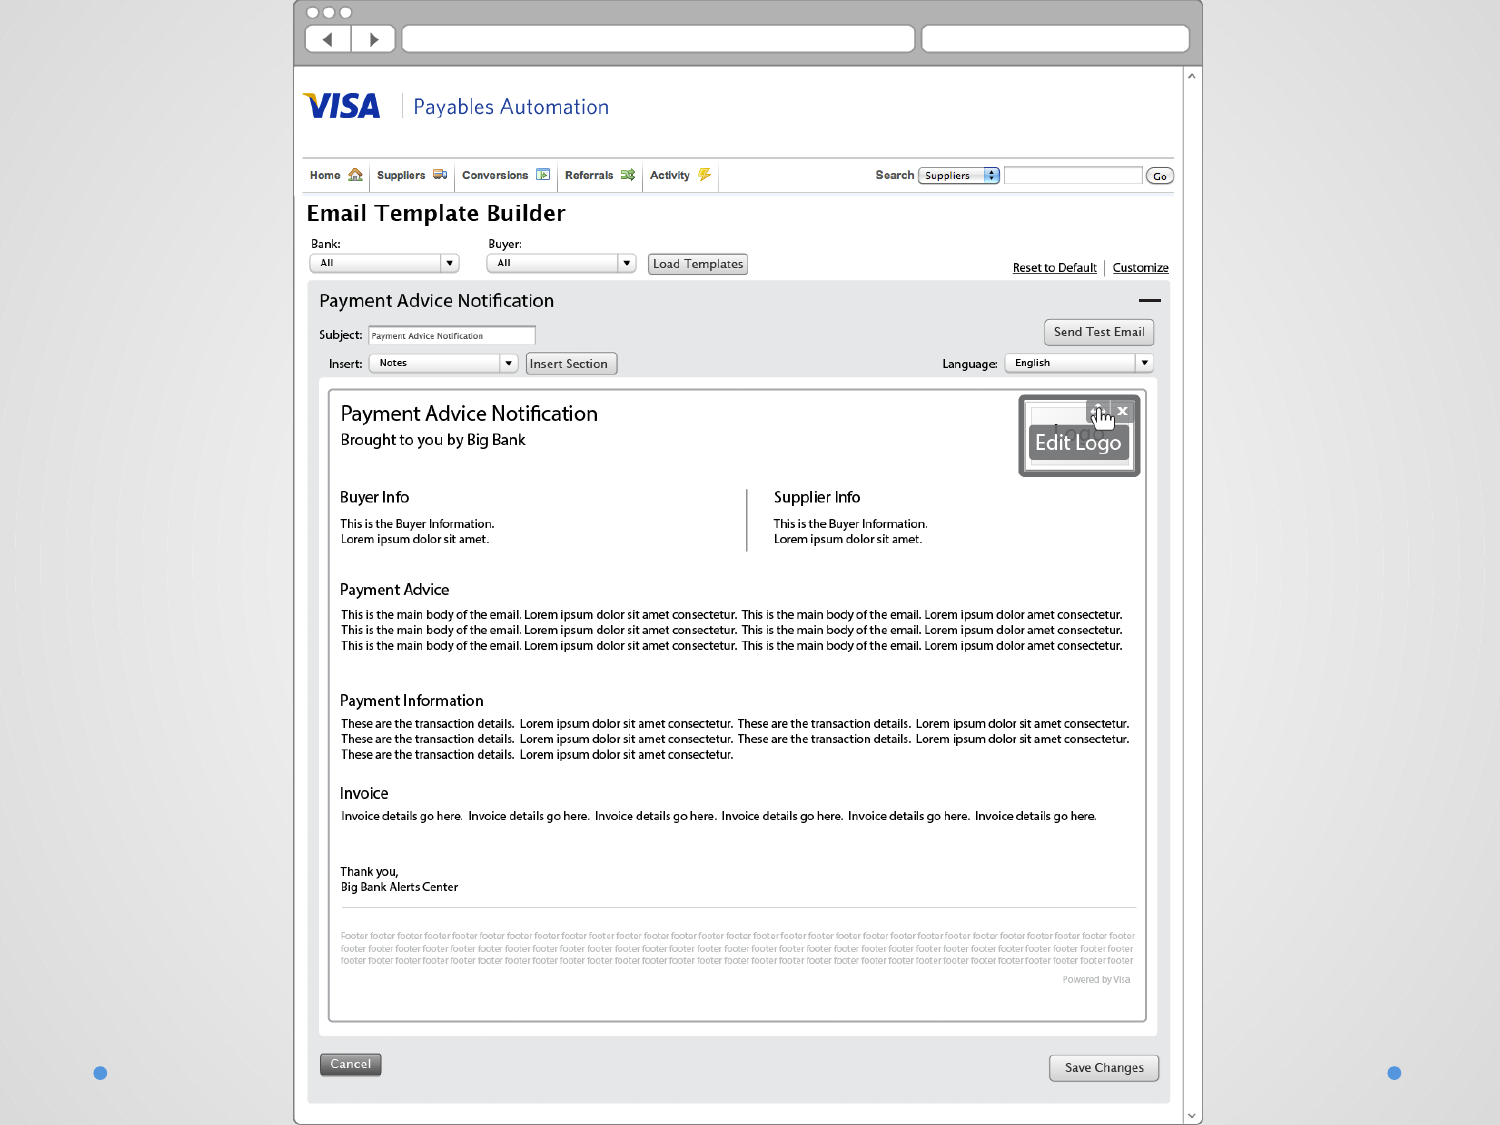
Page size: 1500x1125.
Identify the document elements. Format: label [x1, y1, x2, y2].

picture [293, 0, 1203, 1125]
